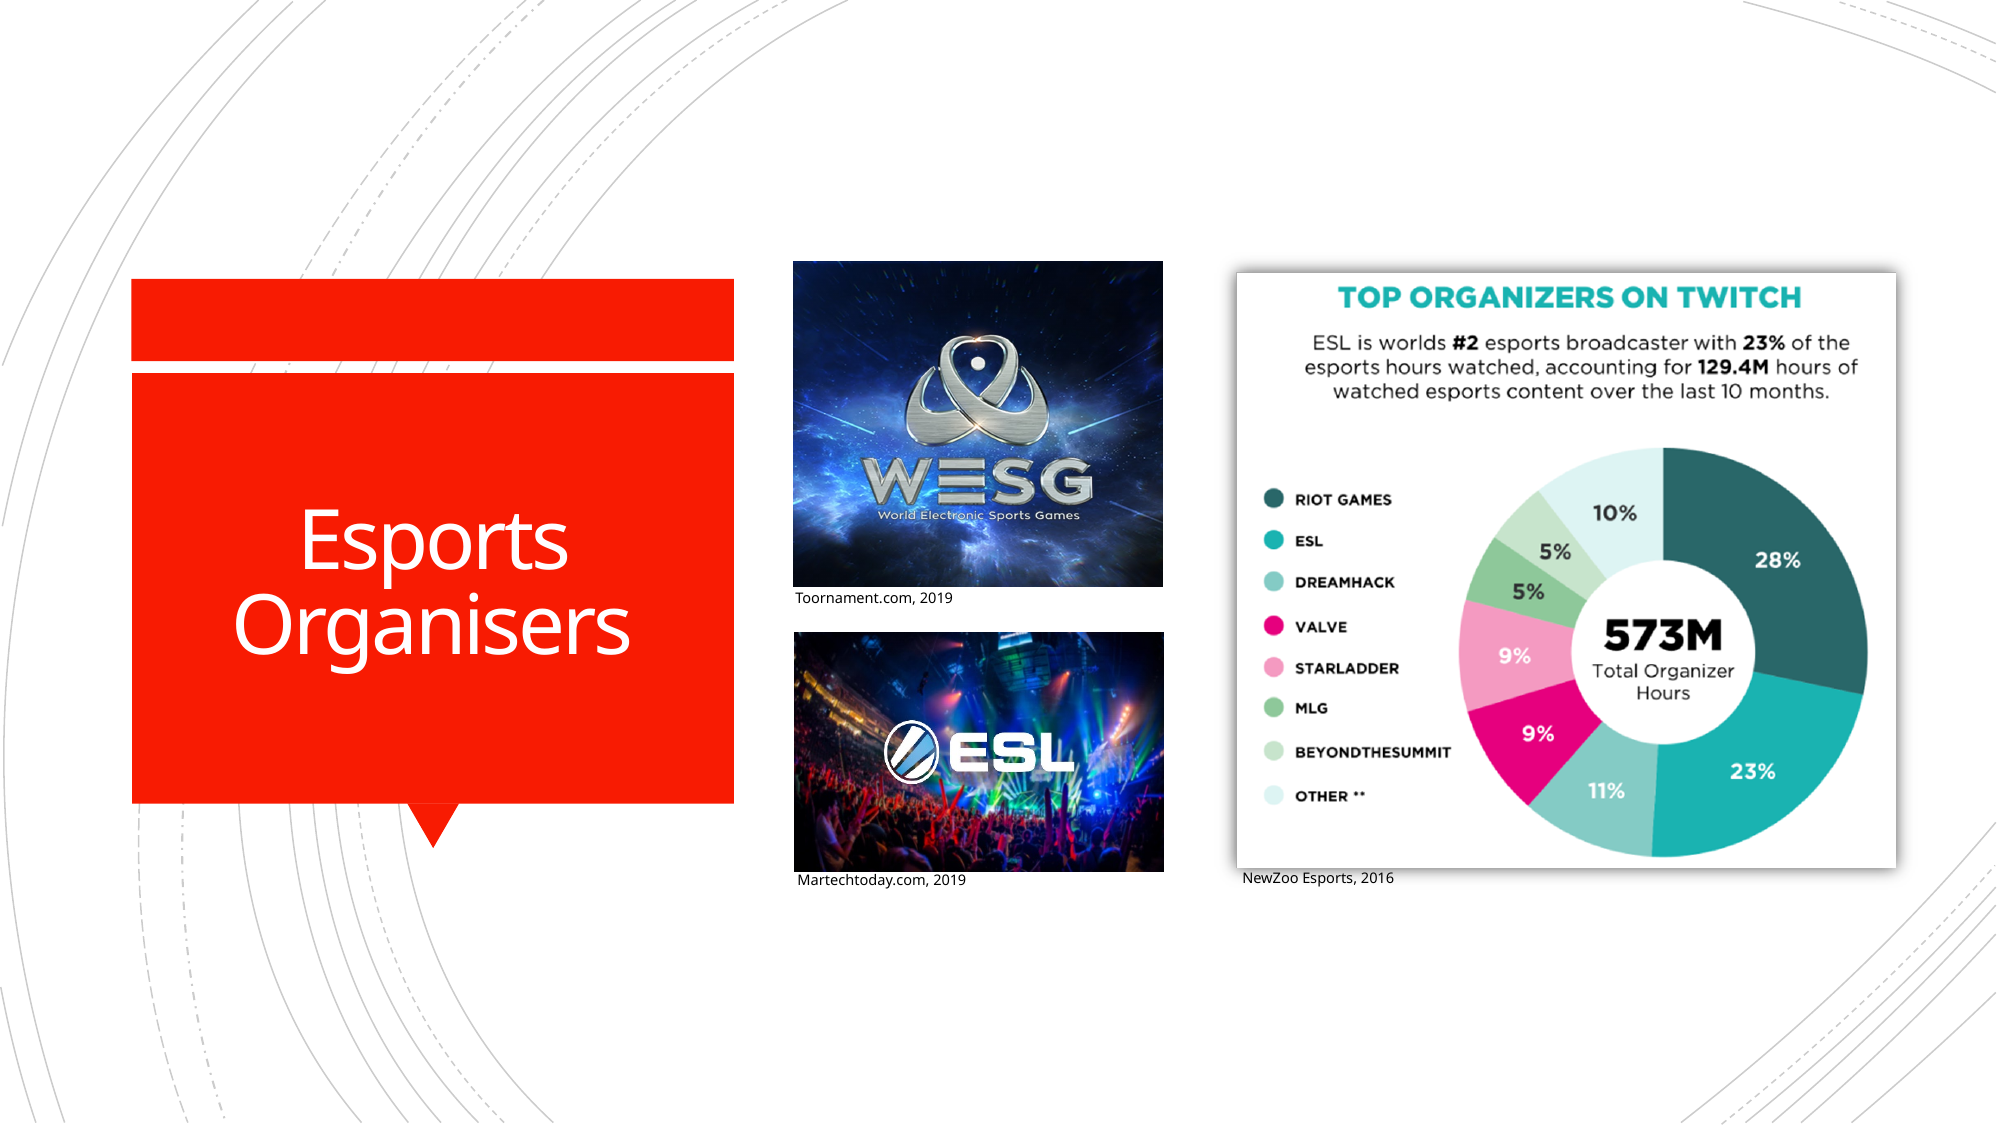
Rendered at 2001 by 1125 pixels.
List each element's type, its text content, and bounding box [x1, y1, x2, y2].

title Esports Organisers [145, 383, 721, 789]
text_box Martechtoday.com, 2019 [782, 863, 1023, 896]
picture [794, 632, 1164, 872]
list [792, 260, 1163, 587]
text_box Toornament.com, 2019 [780, 581, 1021, 614]
picture [1212, 248, 1920, 892]
